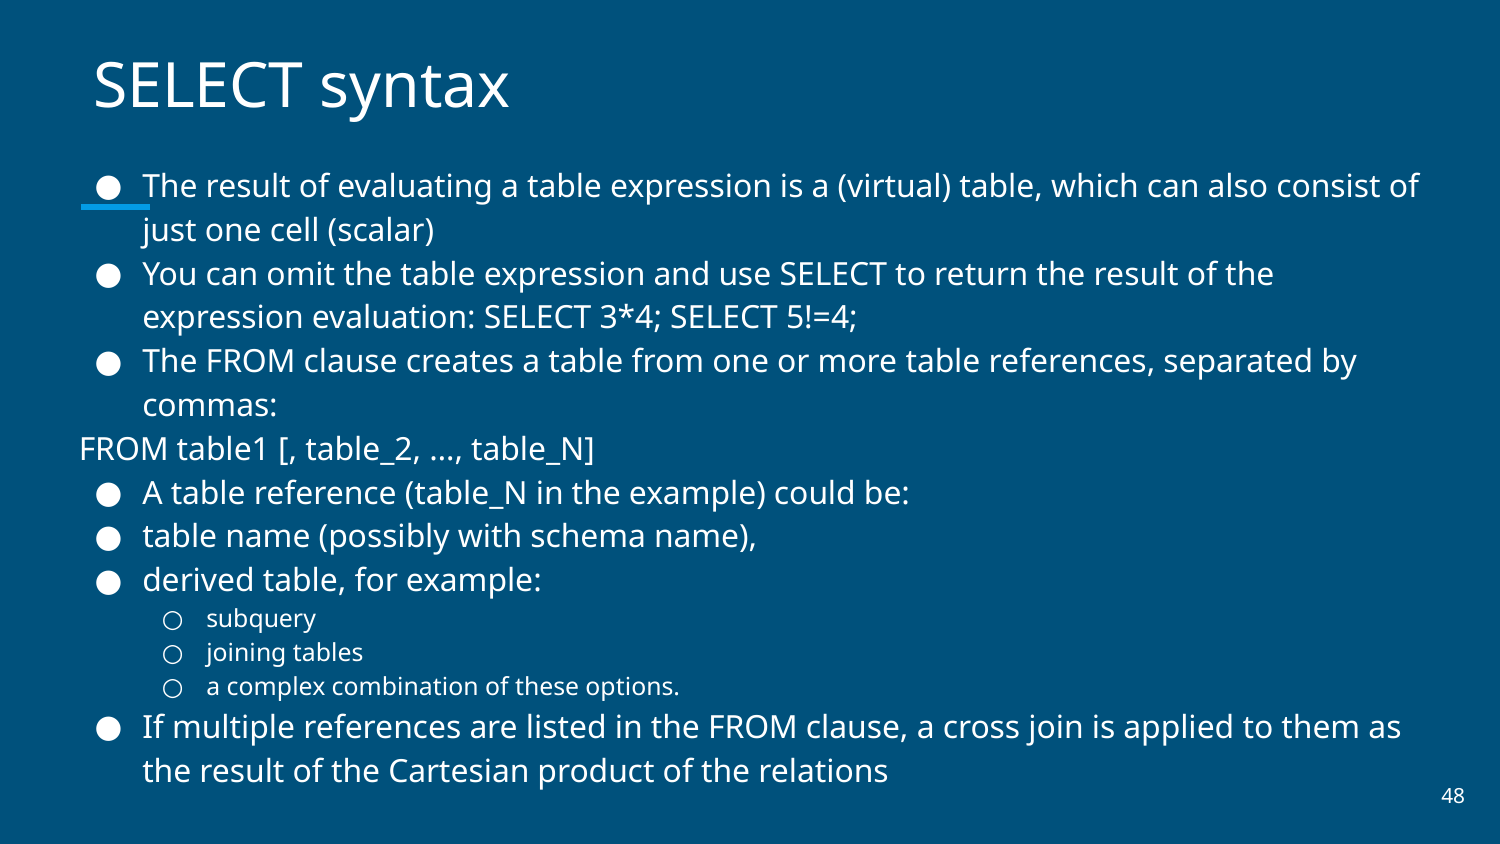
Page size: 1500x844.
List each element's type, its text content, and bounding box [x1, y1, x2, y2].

slide_number ‹#› [1389, 764, 1480, 830]
title SELECT syntax [78, 22, 1451, 136]
list The result of evaluating a table expression is a (virtual) table, which can also consist of just one cell (scalar) You can omit the table expression and use SELECT to return the result of the expression evaluation: SELECT 3*4; SELECT 5!=4; The FROM clause creates a table from one or more table references, separated by commas: FROM table1 [, table_2, …, table_N] A table reference (table_N in the example) could be: table name (possibly with schema name), derived table, for example: subquery joining tables a complex combination of these options. If multiple references are listed in the FROM clause, a cross join is applied to them as the result of the Cartesian product of the relations [63, 144, 1437, 805]
